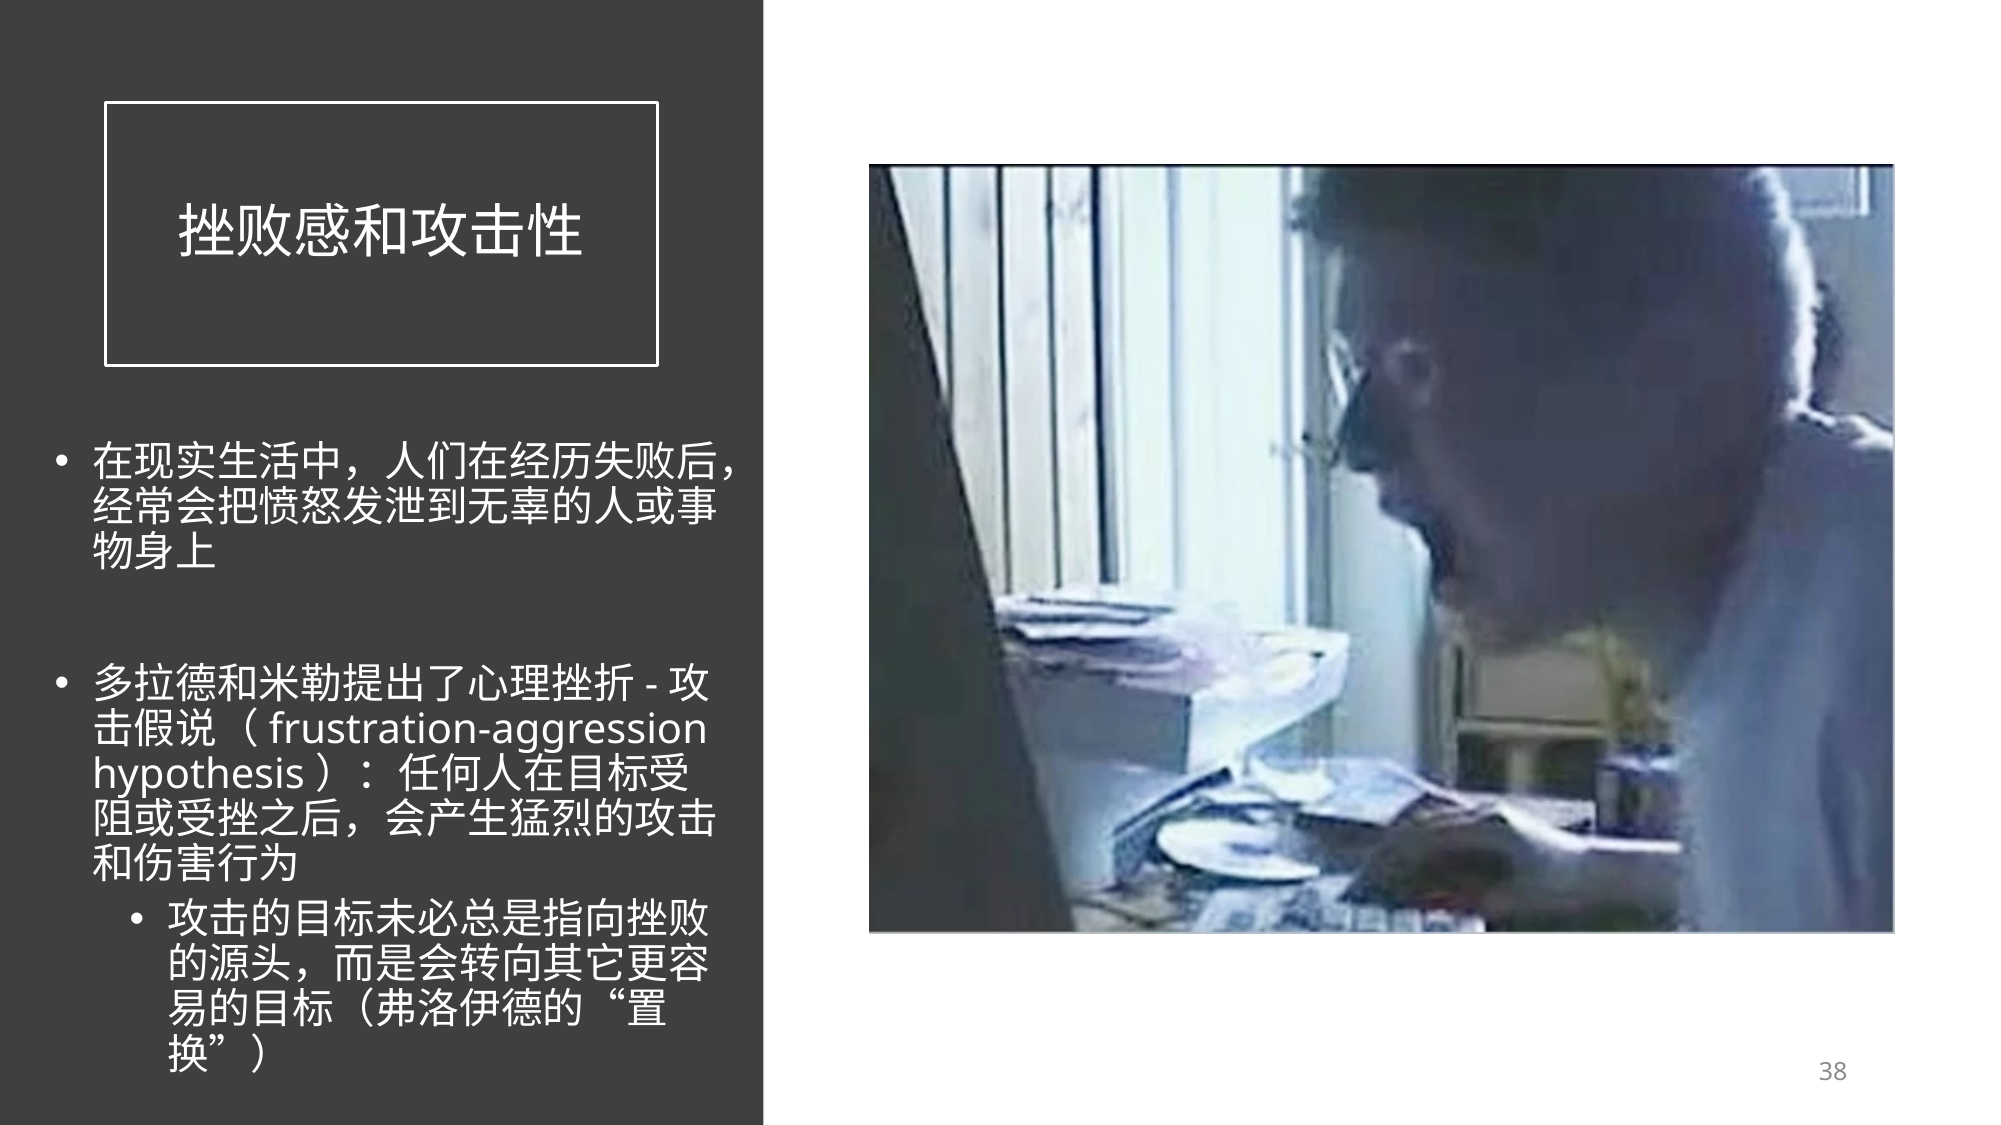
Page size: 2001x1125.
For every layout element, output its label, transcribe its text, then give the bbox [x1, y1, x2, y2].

list 在现实生活中，人们在经历失败后，经常会把愤怒发泄到无辜的人或事物身上 多拉德和米勒提出了心理挫折-攻击假说（frustration-aggression hypothesis）：任何人在目标受阻或受挫之后，会产生猛烈的攻击和伤害行为 攻击的目标未必总是指向挫败的源头，而是会转向其它更容易的目标（弗洛伊德的“置换”） [39, 432, 738, 1108]
title 挫败感和攻击性 [105, 102, 658, 366]
slide_number 38 [1412, 1042, 1863, 1103]
picture [869, 164, 1895, 934]
text_box [0, 0, 764, 1125]
